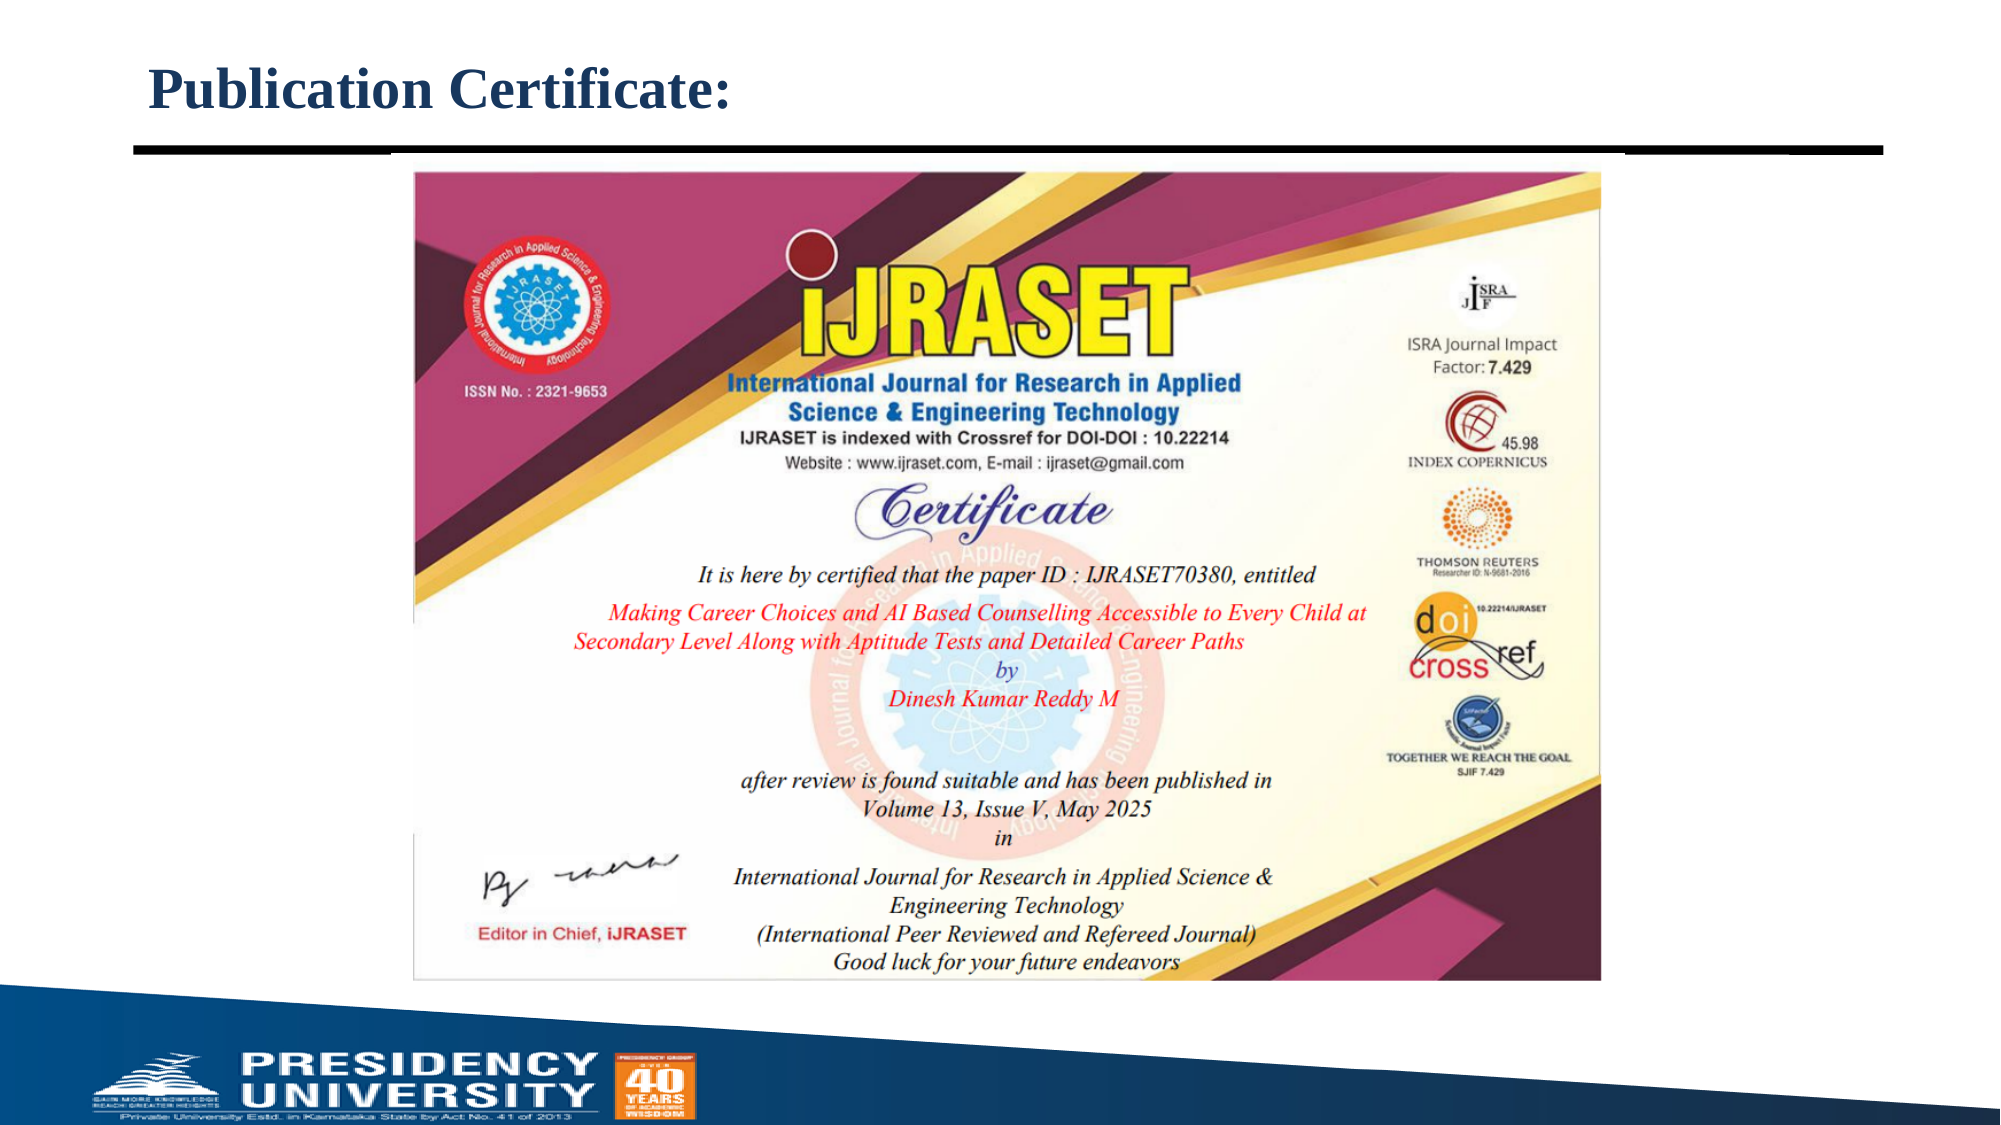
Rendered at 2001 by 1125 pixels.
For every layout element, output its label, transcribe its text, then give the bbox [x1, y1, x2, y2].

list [390, 153, 1626, 999]
title Publication Certificate: [133, 45, 1884, 125]
picture [0, 982, 2000, 1125]
